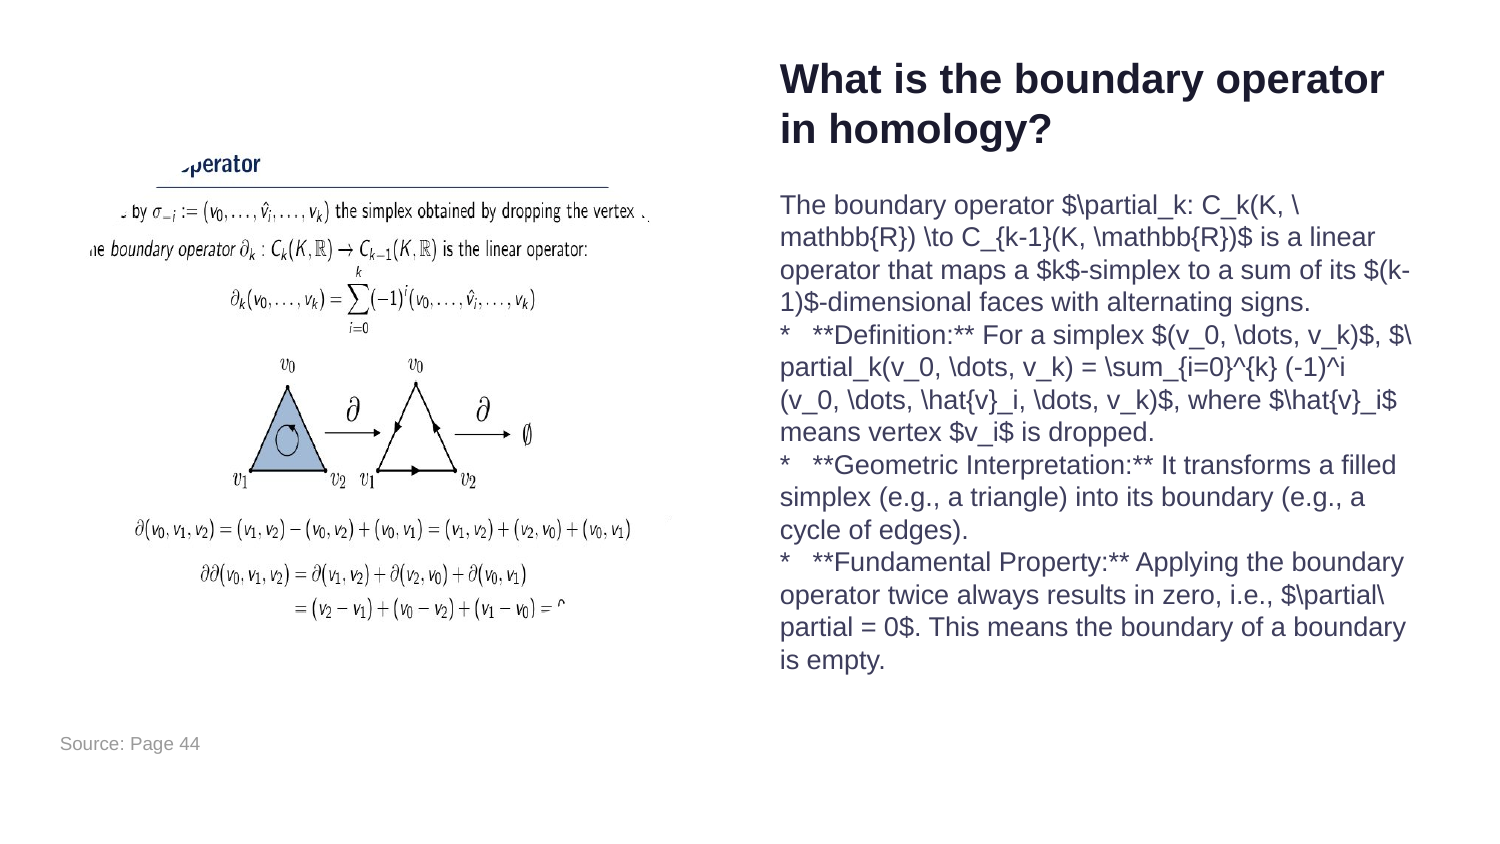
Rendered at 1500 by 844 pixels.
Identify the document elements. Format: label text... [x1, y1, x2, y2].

picture [44, 119, 720, 645]
text_box The boundary operator $\partial_k: C_k(K, \mathbb{R}) \to C_{k-1}(K, \mathbb{R})$ is a linear operator that maps a $k$-simplex to a sum of its $(k-1)$-dimensional faces with alternating signs. * **Definition:** For a simplex $(v_0, \dots, v_k)$, $\partial_k(v_0, \dots, v_k) = \sum_{i=0}^{k} (-1)^i (v_0, \dots, \hat{v}_i, \dots, v_k)$, where $\hat{v}_i$ means vertex $v_i$ is dropped. * **Geometric Interpretation:** It transforms a filled simplex (e.g., a triangle) into its boundary (e.g., a cycle of edges). * **Fundamental Property:** Applying the boundary operator twice always results in zero, i.e., $\partial\partial = 0$. This means the boundary of a boundary is empty. [764, 179, 1440, 645]
text_box Source: Page 44 [44, 719, 495, 765]
text_box What is the boundary operator in homology? [764, 44, 1440, 165]
